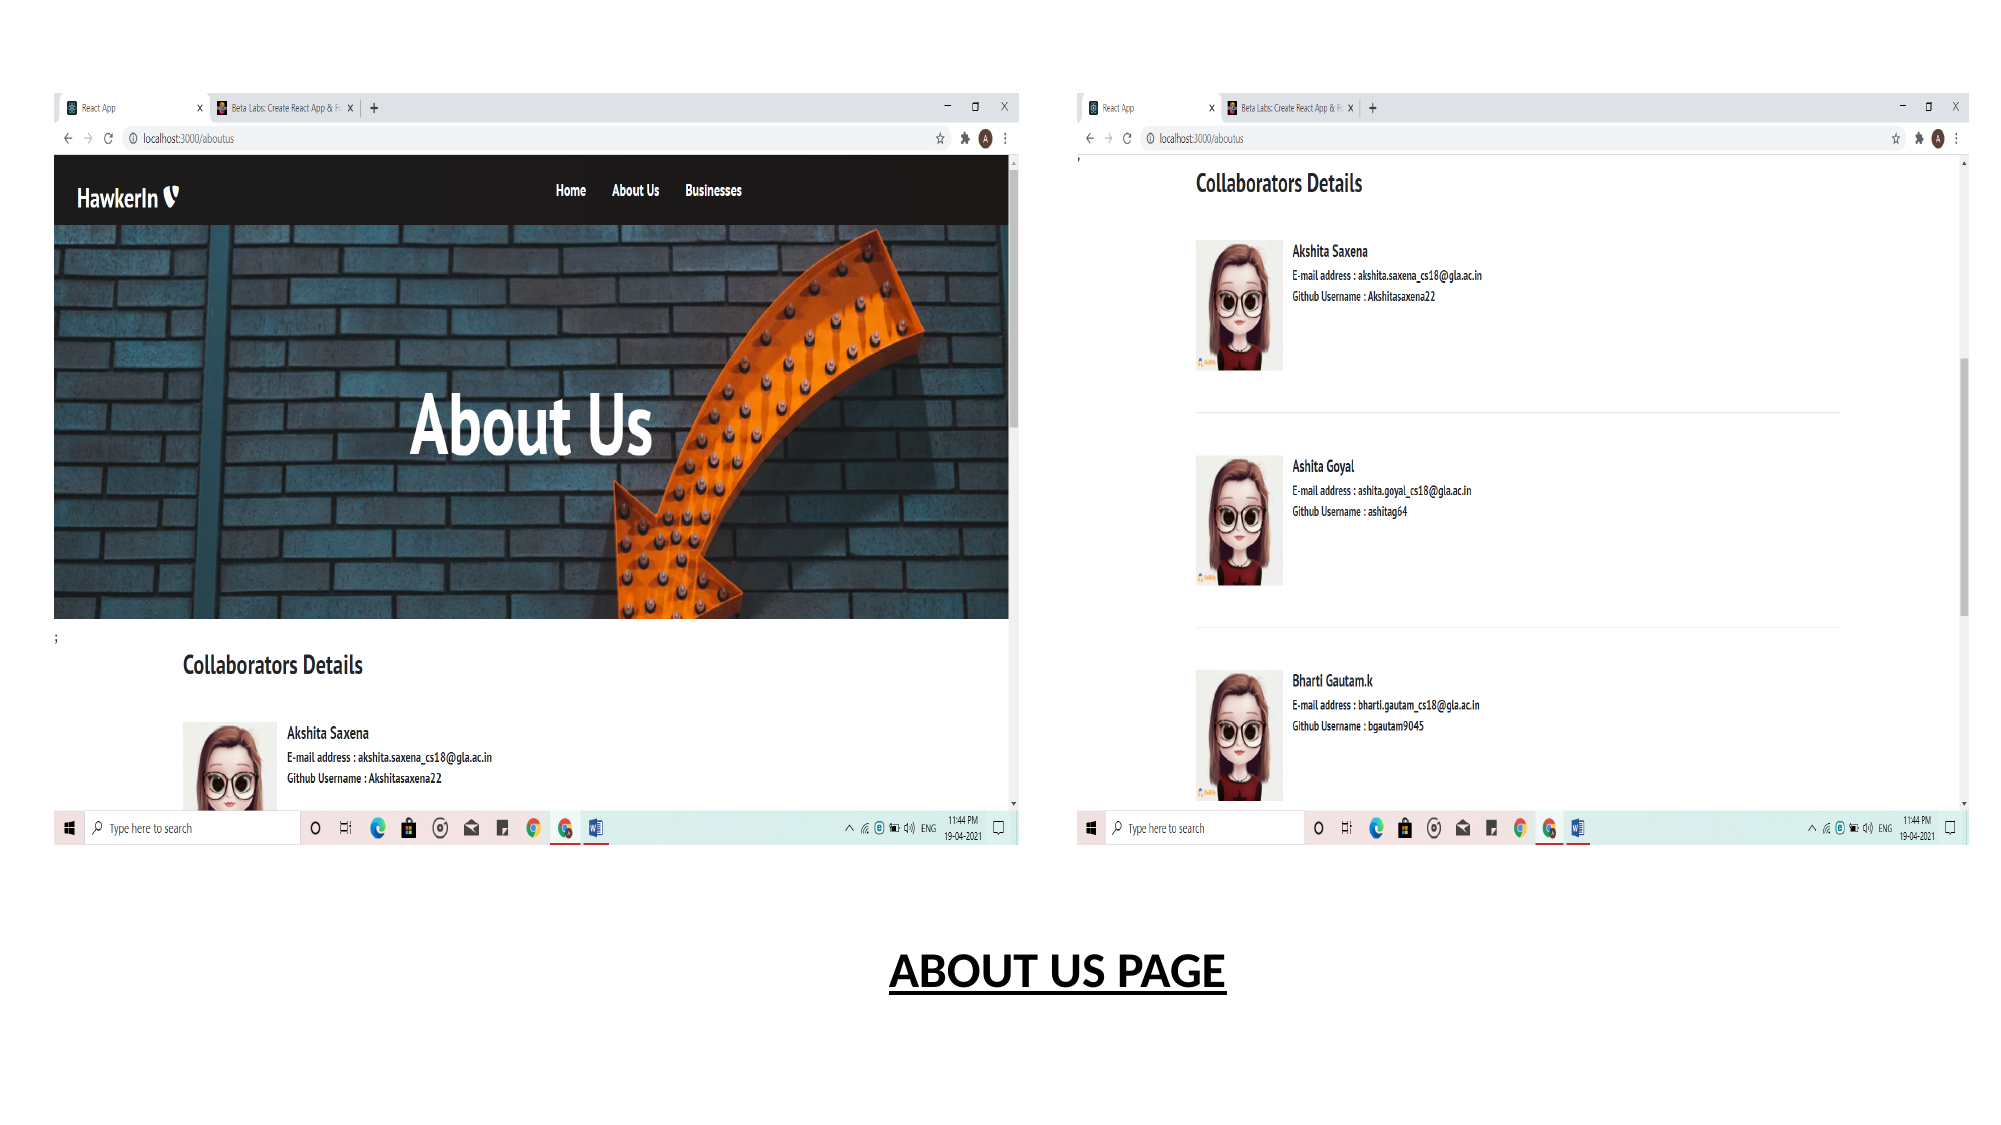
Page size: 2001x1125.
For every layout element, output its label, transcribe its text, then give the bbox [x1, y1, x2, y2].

picture [1077, 93, 1969, 845]
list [54, 93, 1019, 845]
text_box ABOUT US PAGE [814, 930, 1301, 1006]
